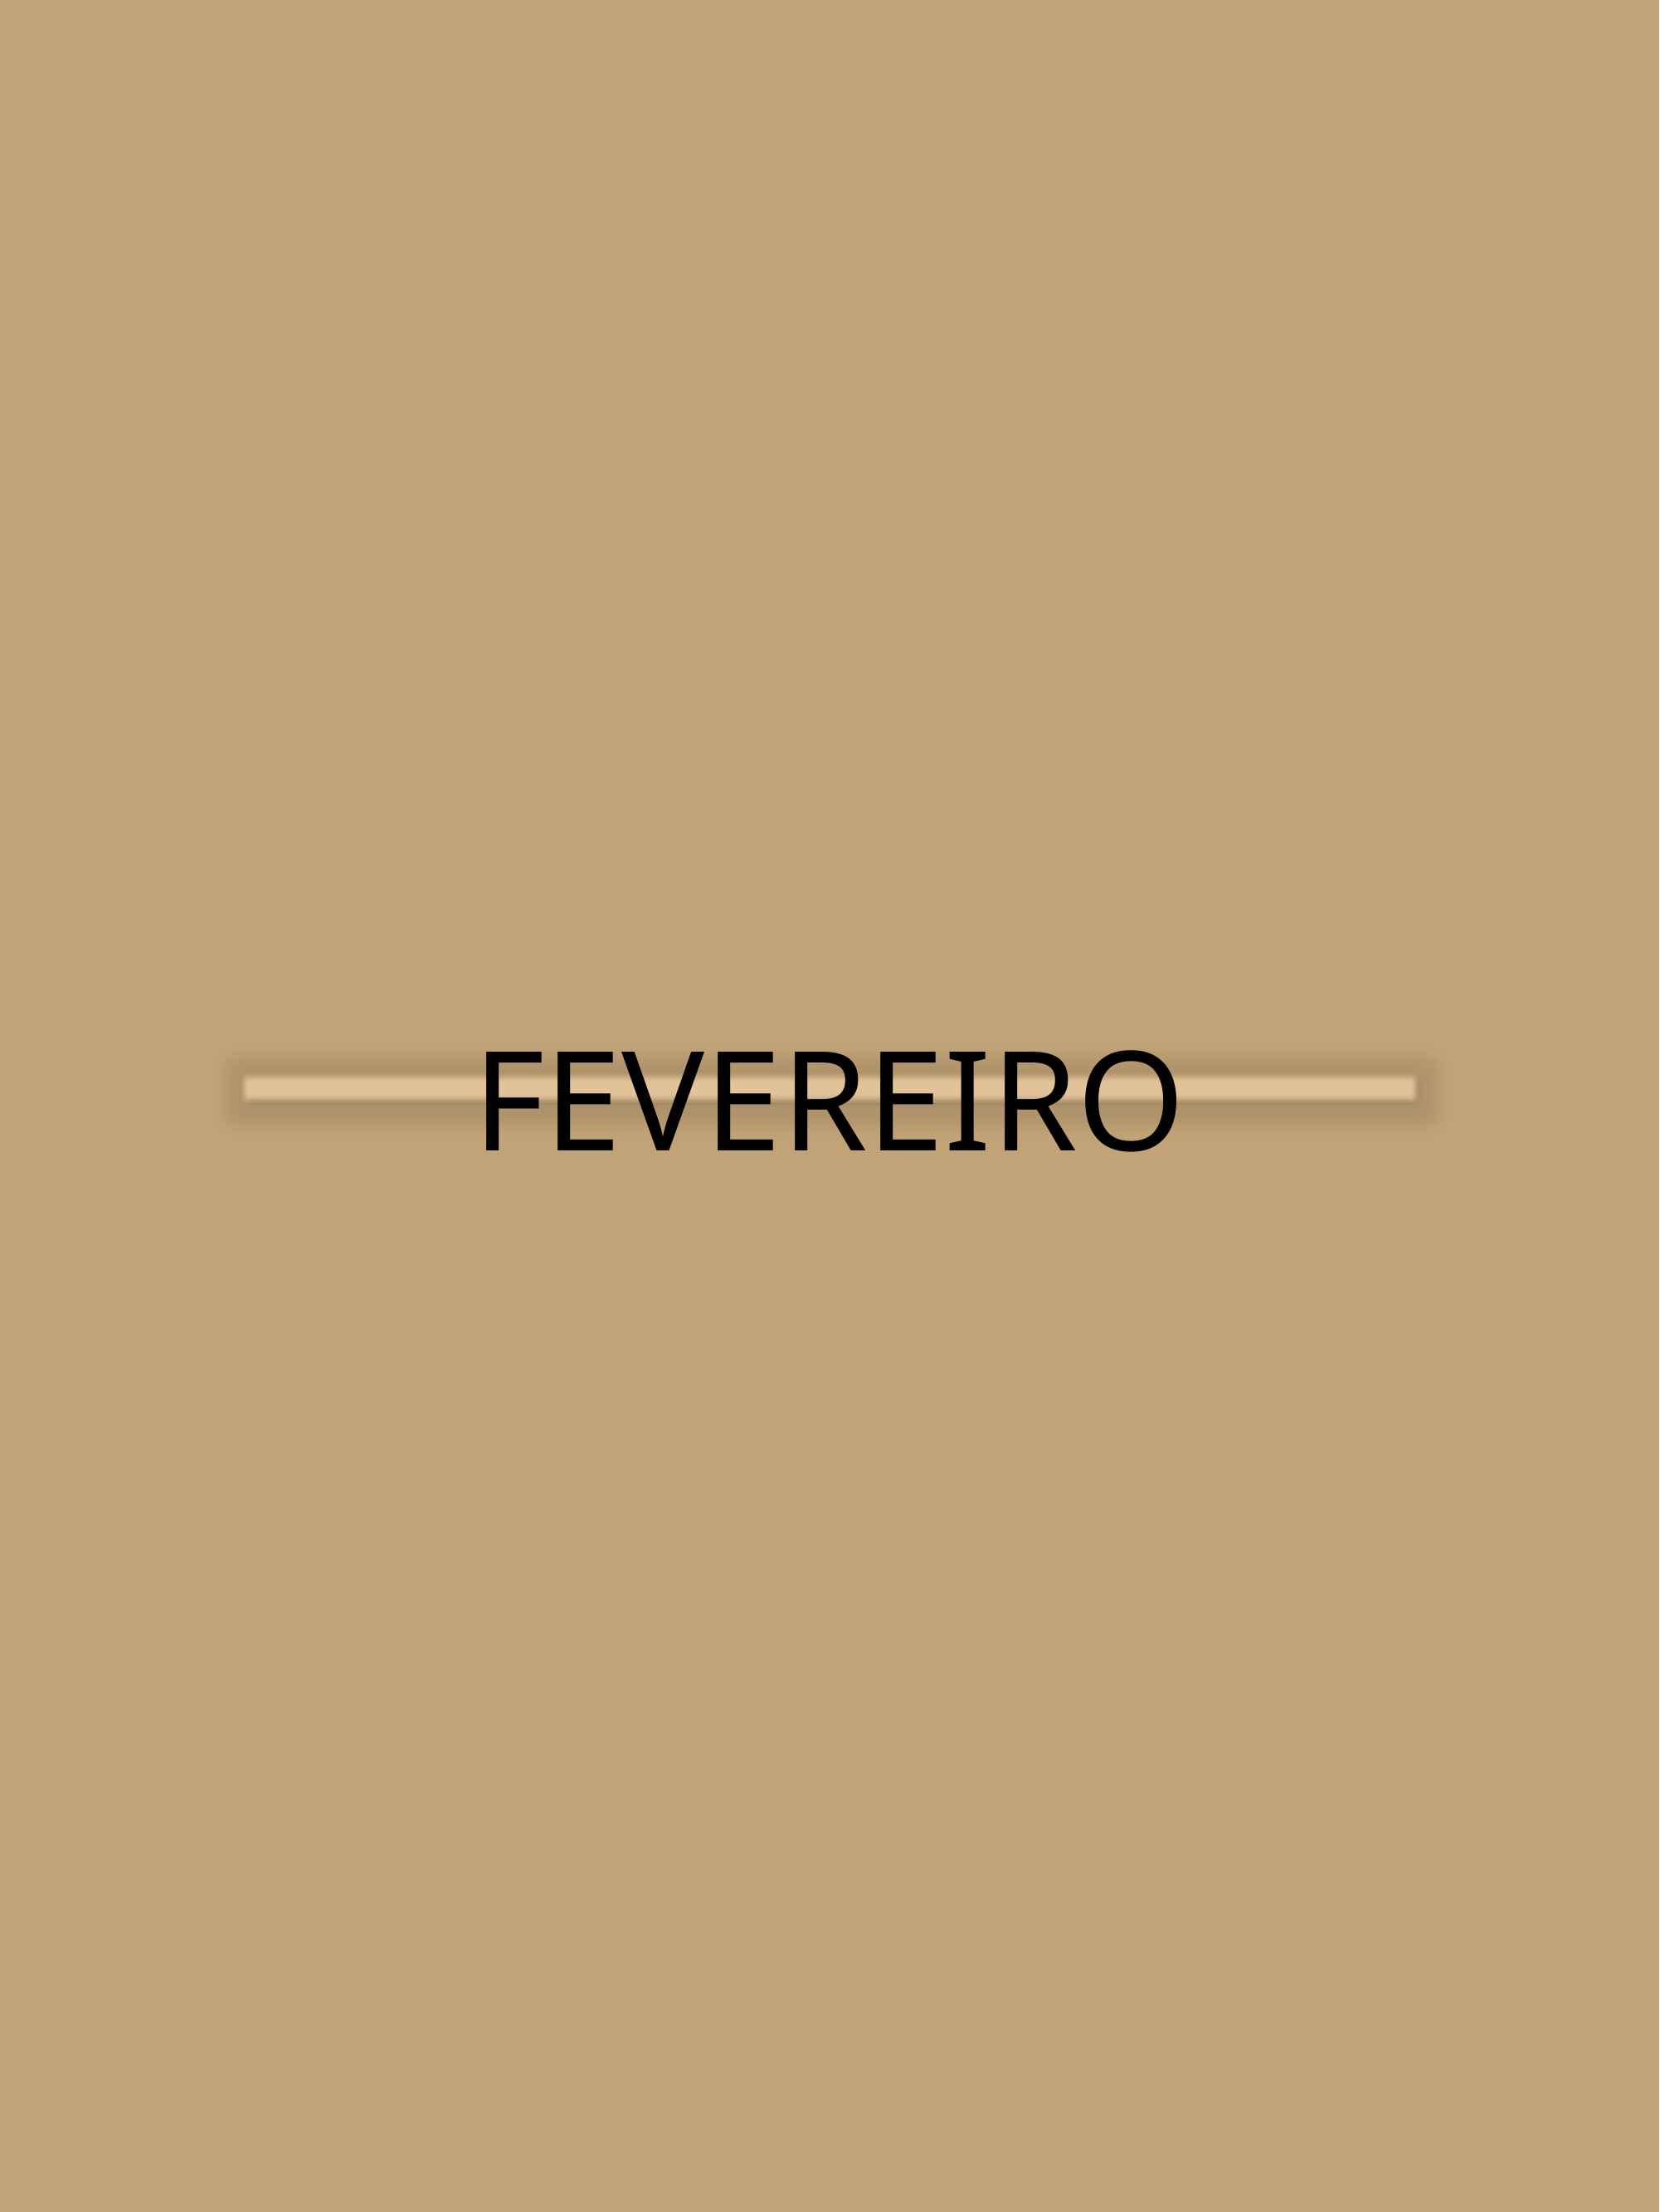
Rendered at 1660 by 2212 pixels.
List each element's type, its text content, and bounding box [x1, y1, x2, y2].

title FEVEREIRO [124, 721, 1535, 1491]
